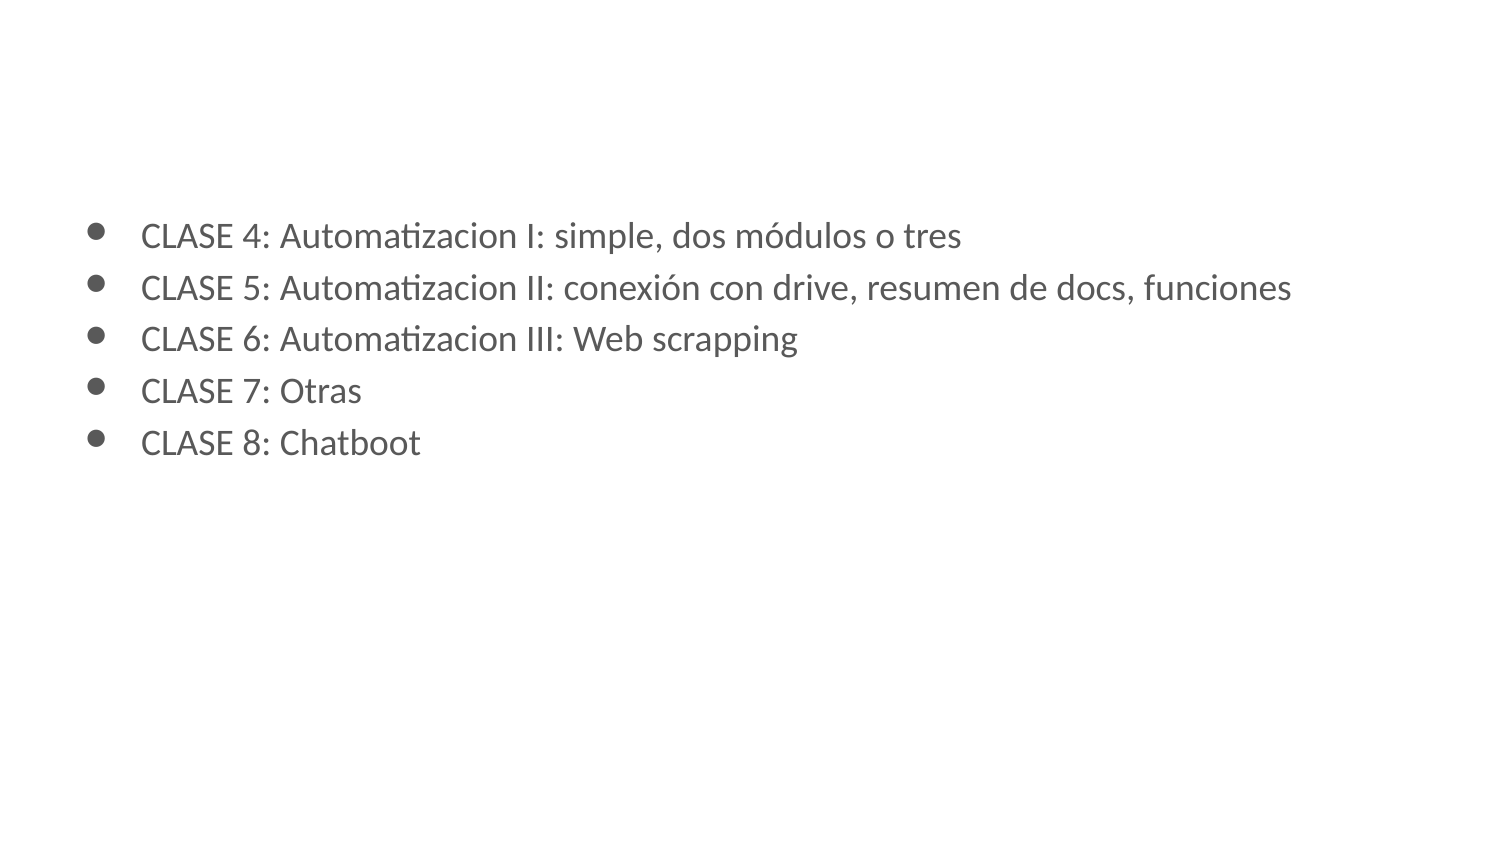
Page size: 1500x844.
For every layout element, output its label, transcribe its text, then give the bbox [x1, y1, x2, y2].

list CLASE 4: Automatizacion I: simple, dos módulos o tres CLASE 5: Automatizacion II: conexión con drive, resumen de docs, funciones CLASE 6: Automatizacion III: Web scrapping CLASE 7: Otras CLASE 8: Chatboot [51, 189, 1449, 750]
